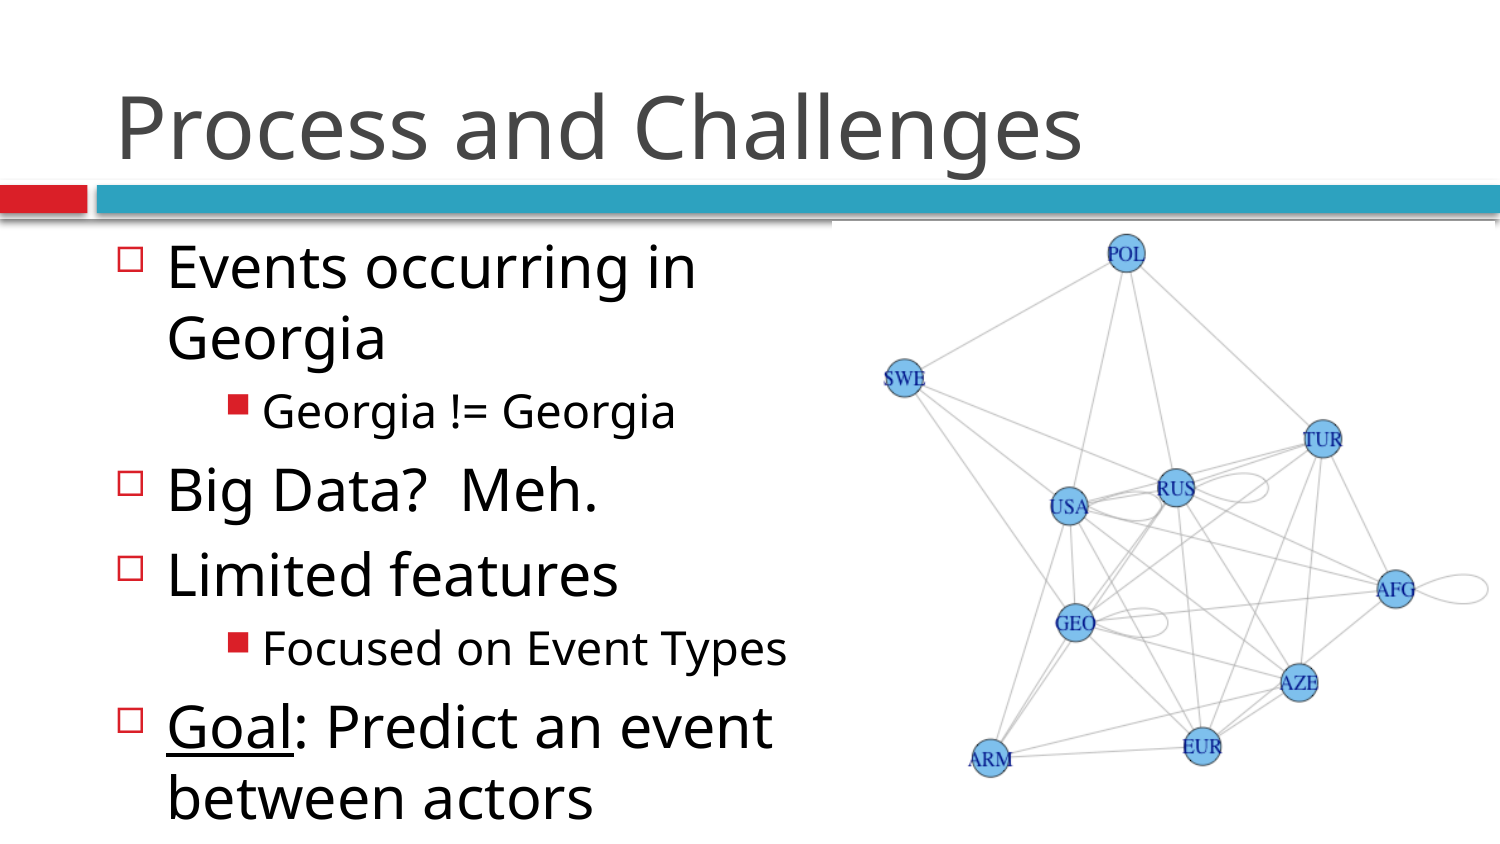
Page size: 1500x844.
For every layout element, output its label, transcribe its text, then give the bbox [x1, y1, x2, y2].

title Process and Challenges [99, 19, 1438, 185]
picture [832, 221, 1495, 783]
list Events occurring in Georgia Georgia != Georgia Big Data? Meh. Limited features Focused on Event Types Goal: Predict an event between actors [99, 221, 850, 844]
